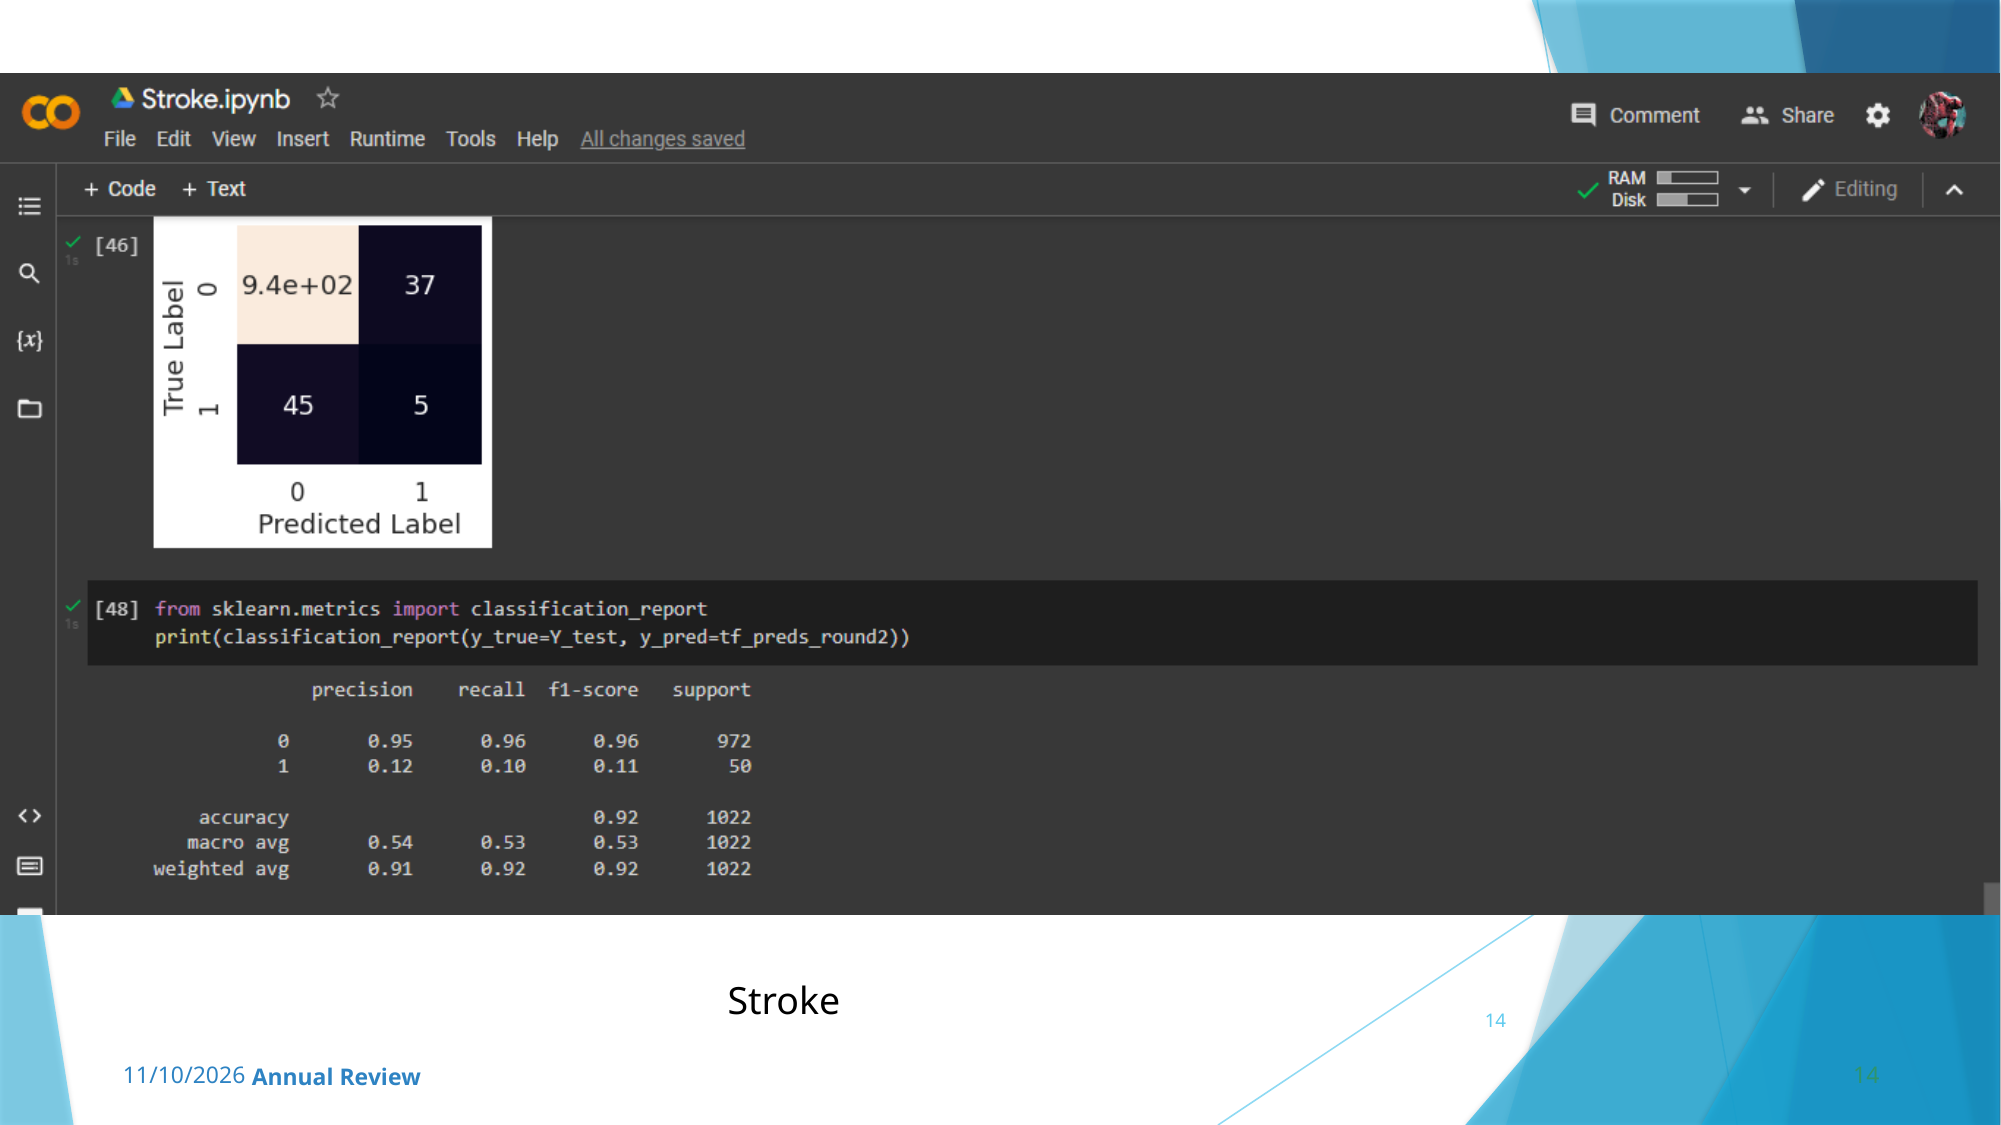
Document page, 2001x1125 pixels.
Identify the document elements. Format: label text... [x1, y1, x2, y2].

slide_number 14 [1409, 991, 1522, 1051]
text_box Stroke [712, 969, 1035, 1030]
picture [0, 73, 2000, 916]
